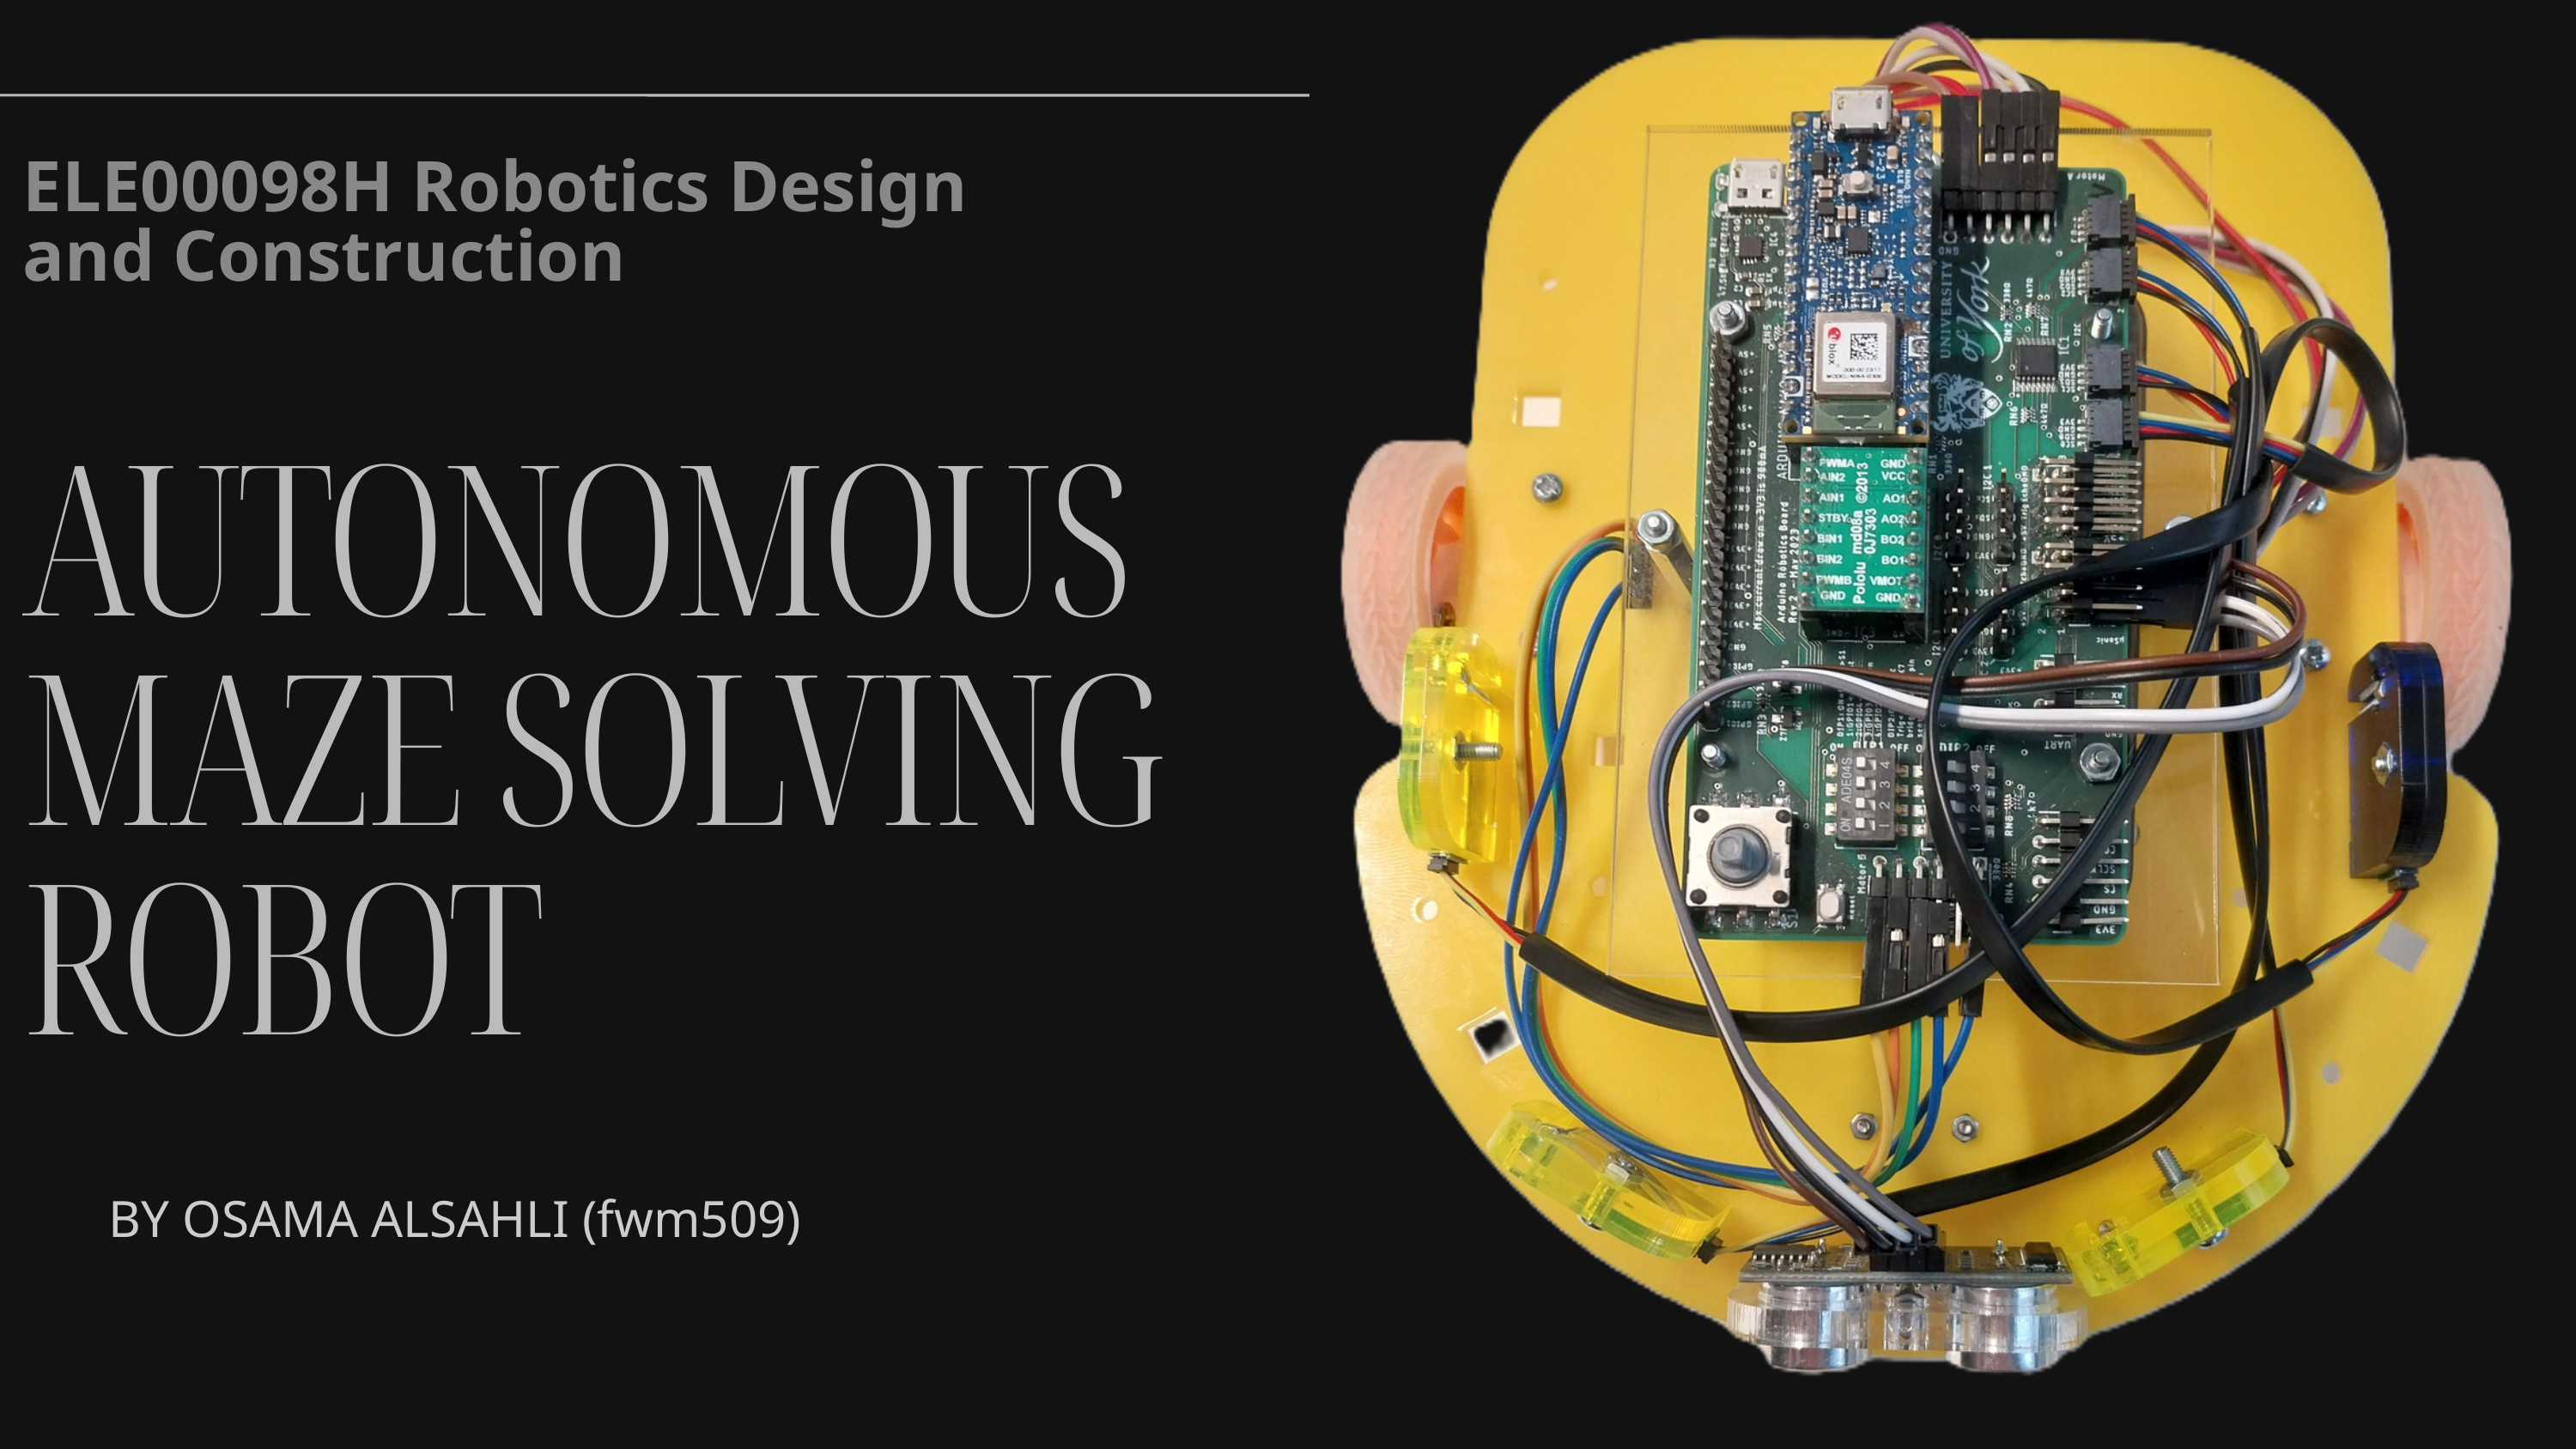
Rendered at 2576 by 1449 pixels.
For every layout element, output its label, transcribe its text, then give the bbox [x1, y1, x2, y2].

text_box [1291, 0, 2576, 1449]
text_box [22, 448, 1261, 1249]
text_box ELE00098H Robotics Design and Construction [22, 155, 1118, 295]
